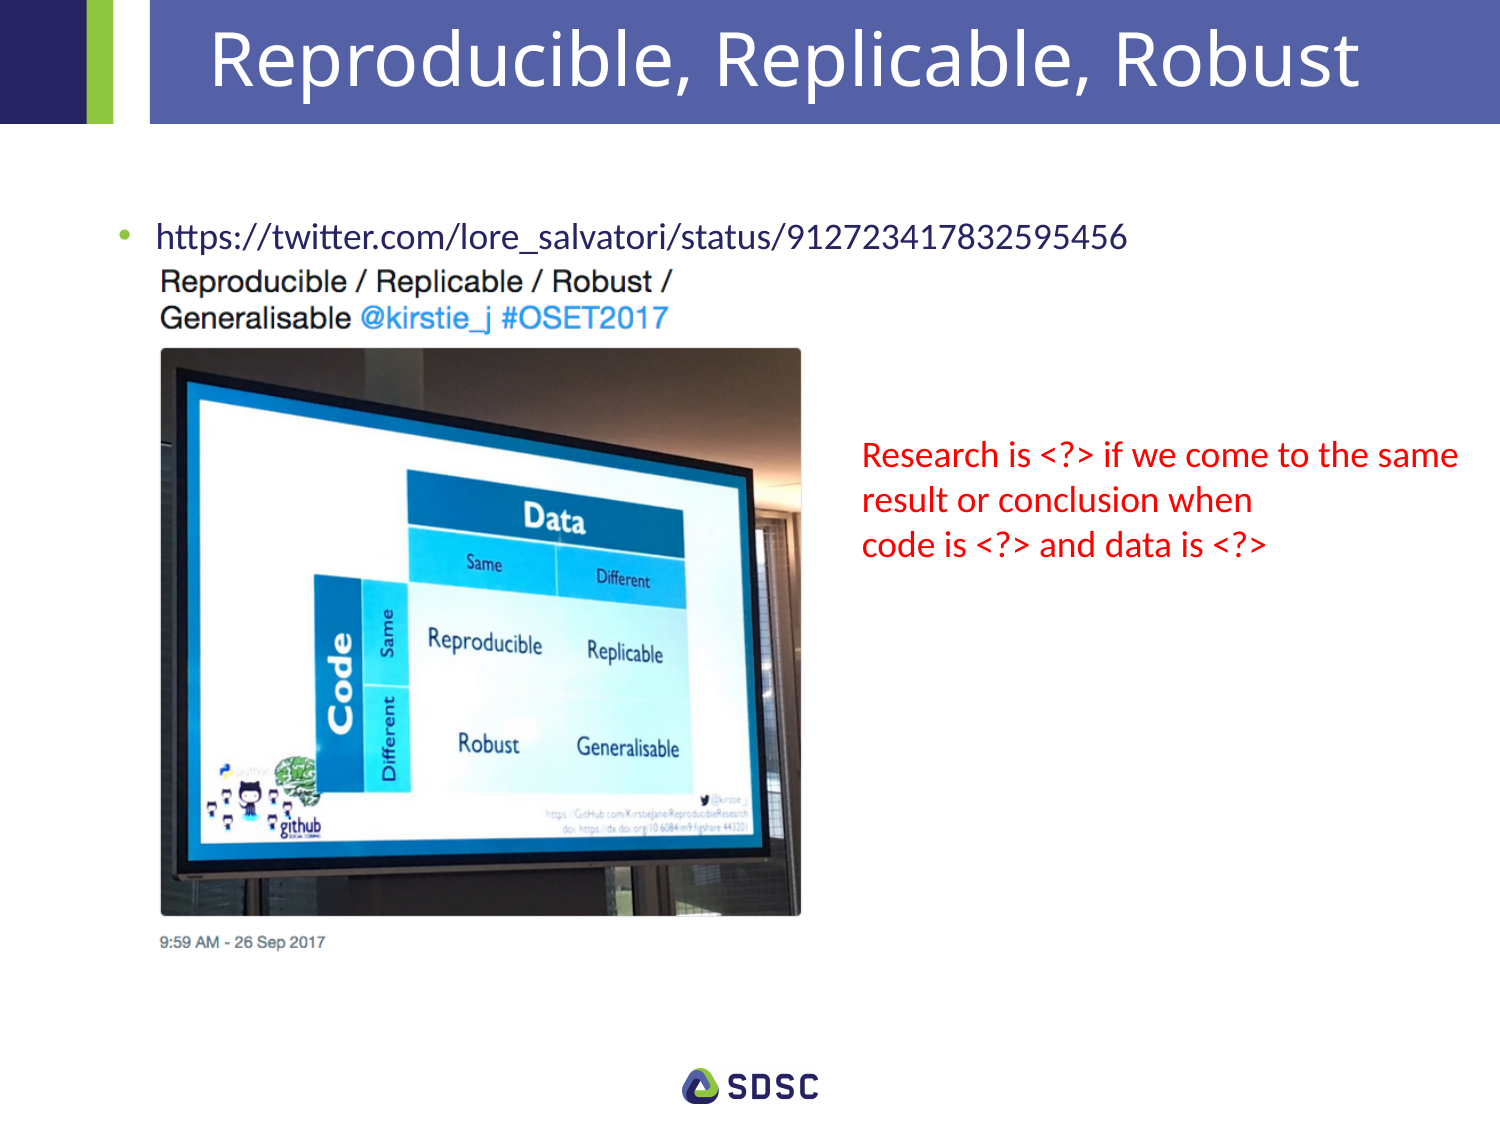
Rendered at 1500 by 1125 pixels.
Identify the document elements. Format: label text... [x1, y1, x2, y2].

list https://twitter.com/lore_salvatori/status/912723417832595456 [103, 209, 1397, 1014]
text_box Research is <?> if we come to the same result or conclusion when code is <?> and data is <?> [847, 422, 1475, 573]
picture [137, 258, 825, 964]
picture [682, 1068, 818, 1104]
title Reproducible, Replicable, Robust [150, 0, 1500, 124]
